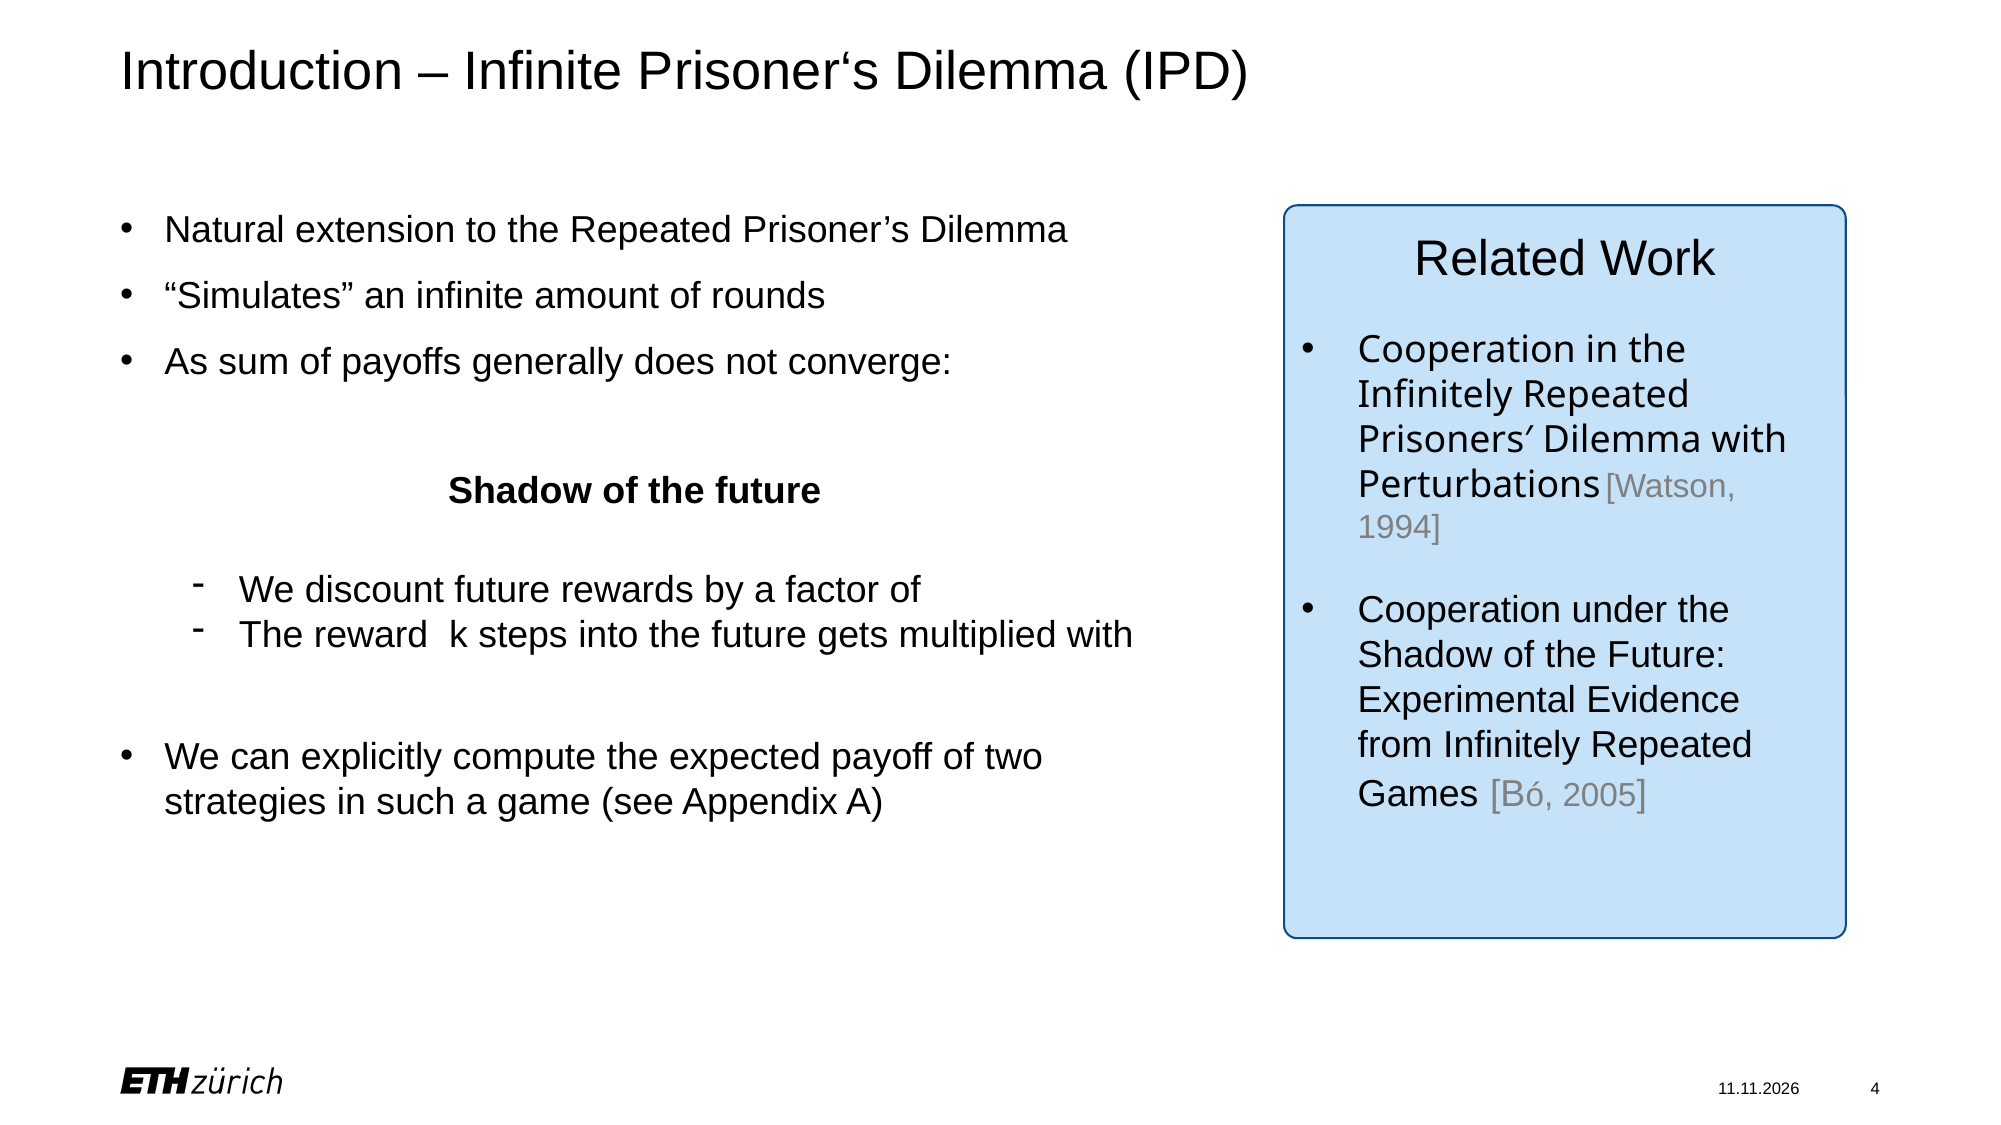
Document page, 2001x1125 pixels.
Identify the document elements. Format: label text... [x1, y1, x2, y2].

list Natural extension to the Repeated Prisoner’s Dilemma “Simulates” an infinite amount of rounds As sum of payoffs generally does not converge: We can explicitly compute the expected payoff of two strategies in such a game (see Appendix A) [120, 205, 1136, 973]
slide_number 4 [1827, 1069, 1880, 1106]
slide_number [1718, 1069, 1819, 1106]
text_box [1283, 204, 1847, 940]
title Introduction – Infinite Prisoner‘s Dilemma (IPD) [120, 42, 1880, 191]
text_box Cooperation in the Infinitely Repeated Prisoners′ Dilemma with Perturbations [Watson, 1994] Cooperation under the Shadow of the Future: Experimental Evidence from Infinitely Repeated Games [Bó, 2005] [1286, 317, 1828, 823]
picture [120, 1067, 282, 1094]
text_box Related Work [1371, 217, 1759, 293]
